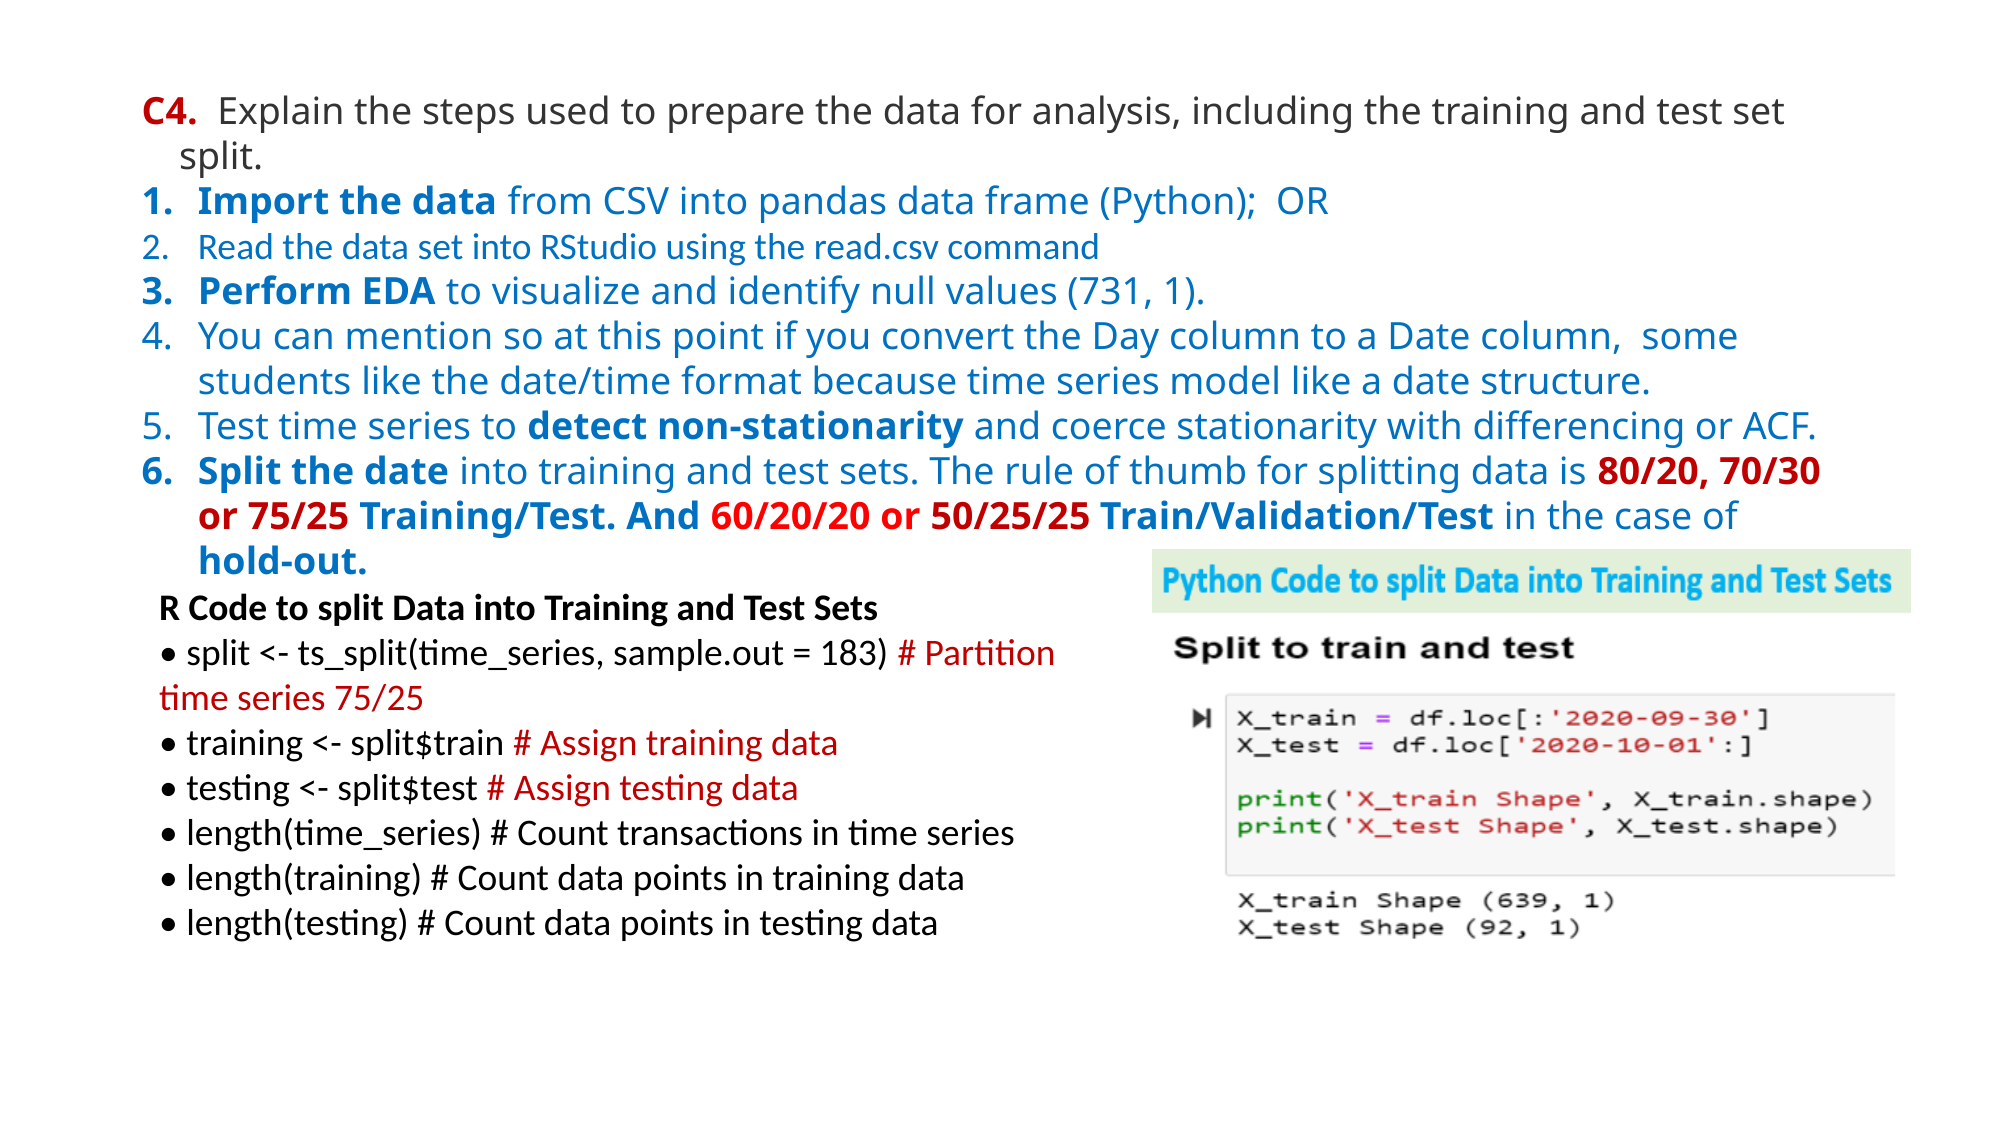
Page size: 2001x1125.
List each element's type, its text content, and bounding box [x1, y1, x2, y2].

picture [1152, 549, 1911, 964]
text_box R Code to split Data into Training and Test Sets • split <- ts_split(time_series, sample.out = 183) # Partition time series 75/25 • training <- split$train # Assign training data • testing <- split$test # Assign testing data • length(time_series) # Count transactions in time series • length(training) # Count data points in training data • length(testing) # Count data points in testing data [144, 575, 1139, 951]
text_box C4. Explain the steps used to prepare the data for analysis, including the training and test set split. Import the data from CSV into pandas data frame (Python); OR Read the data set into RStudio using the read.csv command Perform EDA to visualize and identify null values (731, 1). You can mention so at this point if you convert the Day column to a Date column, some students like the date/time format because time series model like a date structure. Test time series to detect non-stationarity and coerce stationarity with differencing or ACF. Split the date into training and test sets. The rule of thumb for splitting data is 80/20, 70/30 or 75/25 Training/Test. And 60/20/20 or 50/25/25 Train/Validation/Test in the case of hold-out. [89, 79, 1838, 635]
